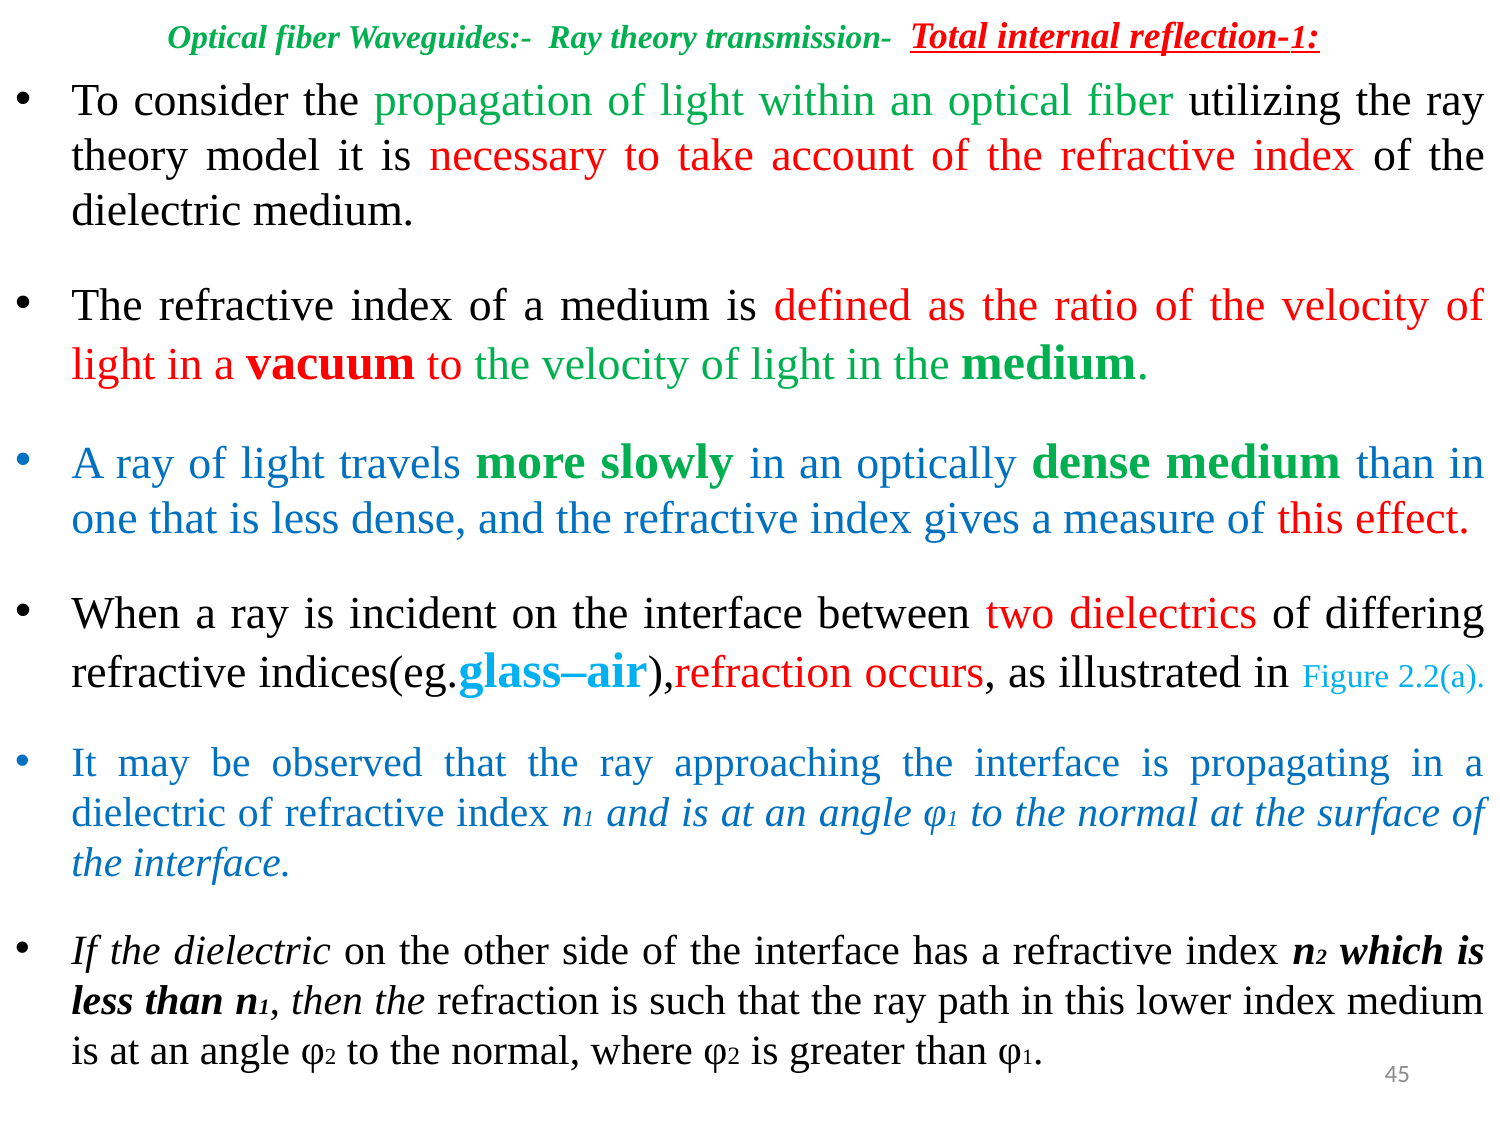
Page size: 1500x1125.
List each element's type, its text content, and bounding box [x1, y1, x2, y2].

title Optical fiber Waveguides:- Ray theory transmission- Total internal reflection-1: [24, 50, 1463, 62]
slide_number 45 [1074, 1042, 1425, 1103]
list To consider the propagation of light within an optical fiber utilizing the ray theory model it is necessary to take account of the refractive index of the dielectric medium. The refractive index of a medium is defined as the ratio of the velocity of light in a vacuum to the velocity of light in the medium. A ray of light travels more slowly in an optically dense medium than in one that is less dense, and the refractive index gives a measure of this effect. When a ray is incident on the interface between two dielectrics of differing refractive indices(eg.glass–air),refraction occurs, as illustrated in Figure 2.2(a). It may be observed that the ray approaching the interface is propagating in a dielectric of refractive index n1 and is at an angle φ1 to the normal at the surface of the interface. If the dielectric on the other side of the interface has a refractive index n2 which is less than n1, then the refraction is such that the ray path in this lower index medium is at an angle φ2 to the normal, where φ2 is greater than φ1. [0, 62, 1500, 1125]
